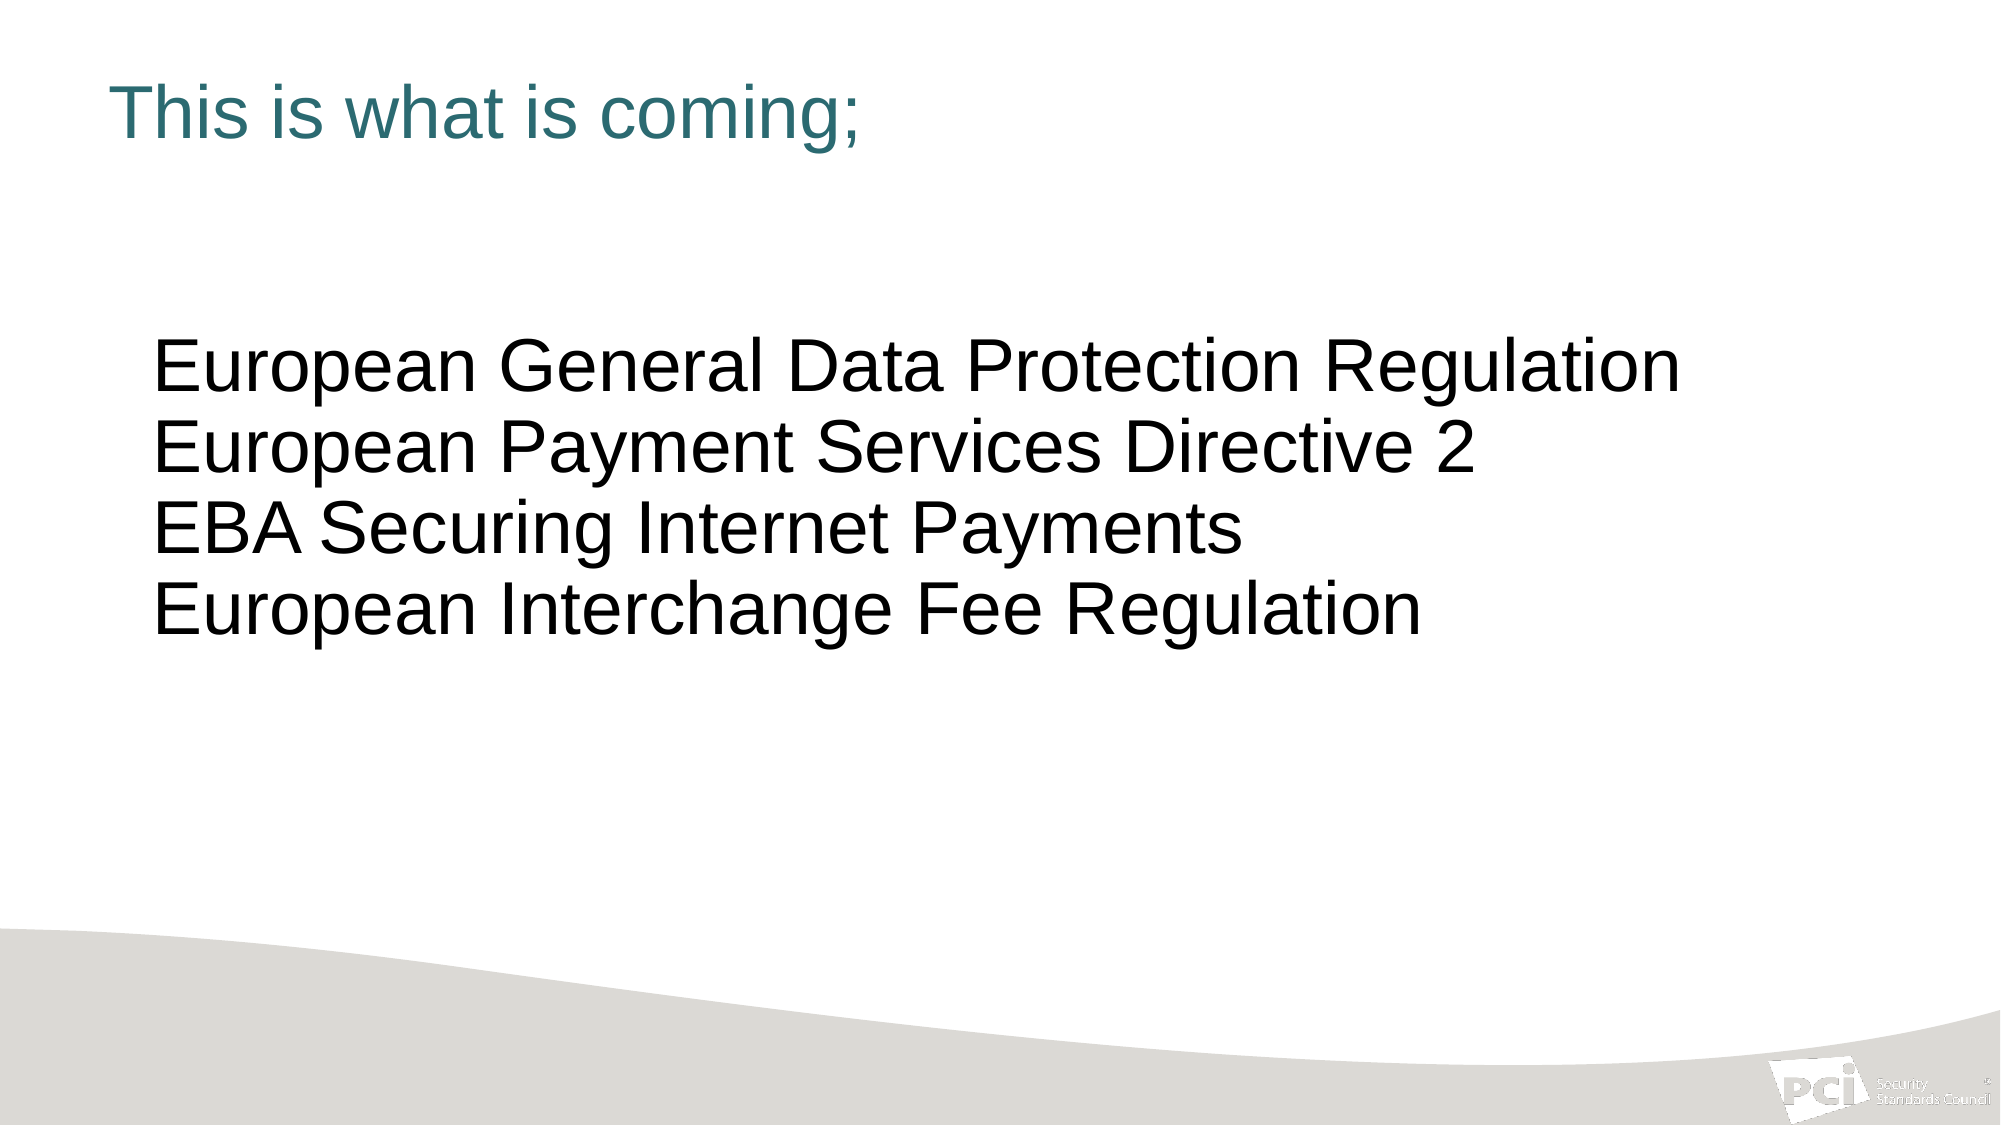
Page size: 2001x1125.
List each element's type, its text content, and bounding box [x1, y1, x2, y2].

list [137, 299, 1863, 1014]
text_box This is what is coming; [93, 19, 1819, 300]
picture [1768, 1056, 1991, 1125]
slide_number 16 [1412, 1042, 1863, 1103]
